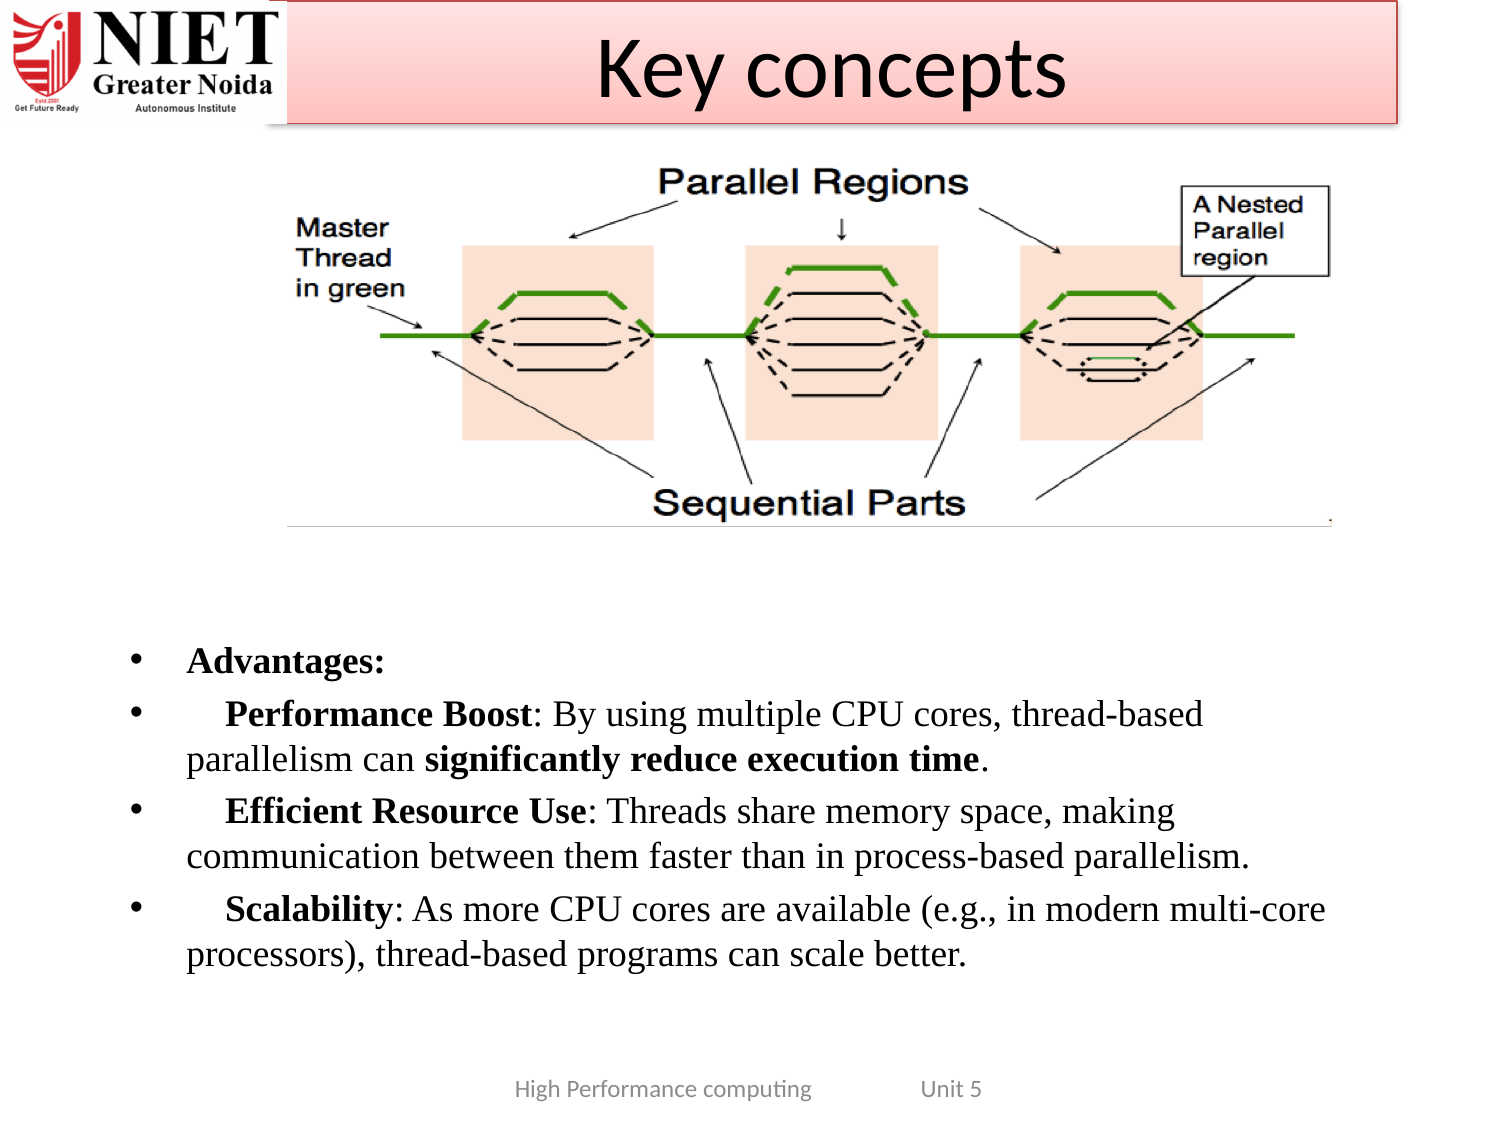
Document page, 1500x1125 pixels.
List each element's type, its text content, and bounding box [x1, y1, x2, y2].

picture [0, 0, 288, 124]
list Advantages: ✅ Performance Boost: By using multiple CPU cores, thread-based parallelism can significantly reduce execution time. ✅ Efficient Resource Use: Threads share memory space, making communication between them faster than in process-based parallelism. ✅ Scalability: As more CPU cores are available (e.g., in modern multi-core processors), thread-based programs can scale better. [115, 478, 1382, 1125]
title Key concepts [288, 0, 1398, 124]
picture [286, 165, 1333, 527]
